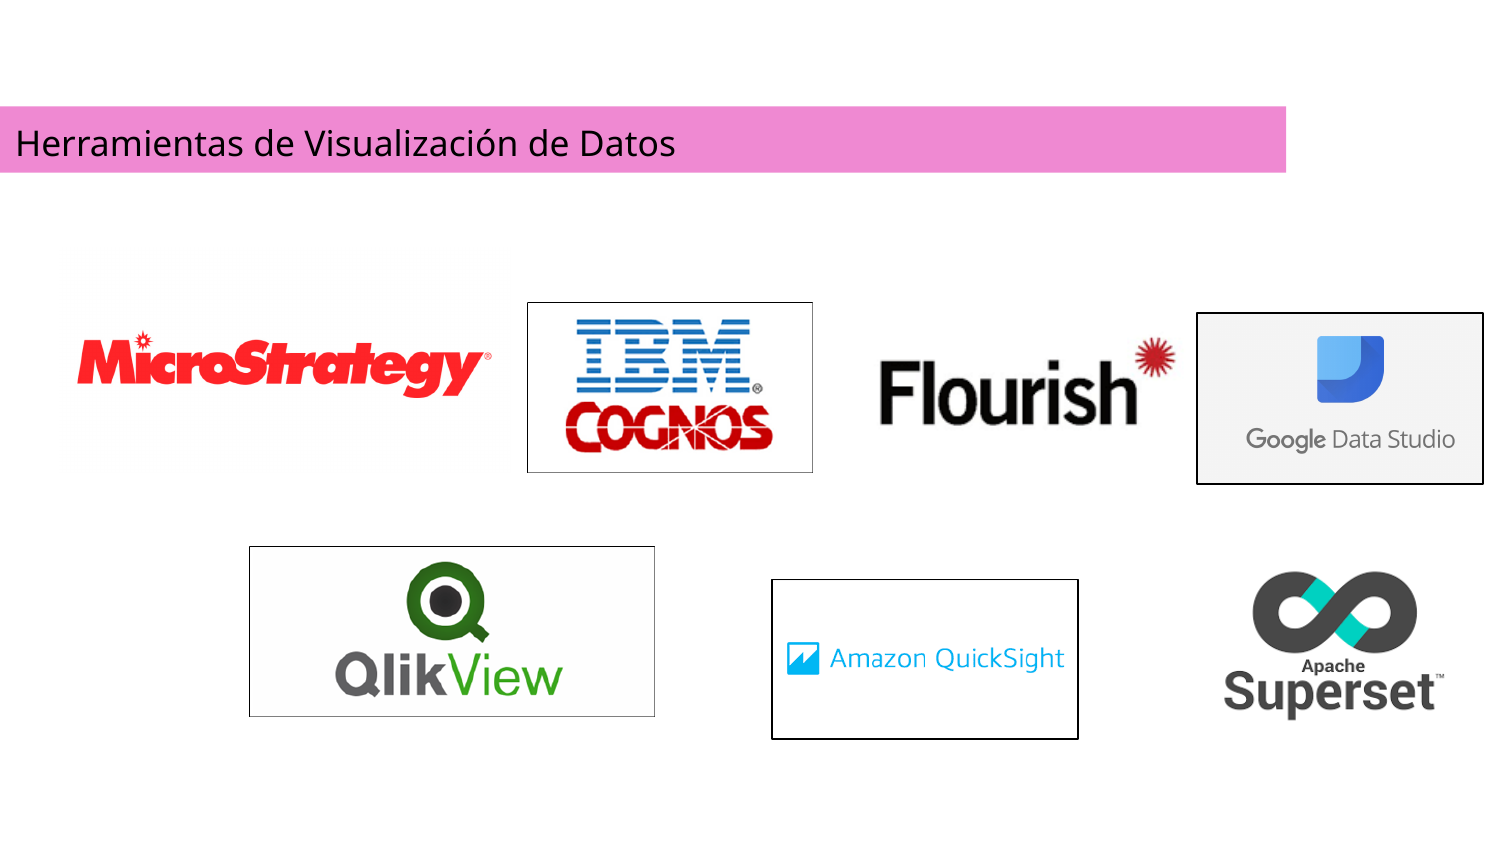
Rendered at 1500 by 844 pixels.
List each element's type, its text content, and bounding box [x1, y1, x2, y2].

picture [59, 246, 511, 473]
picture [846, 211, 1483, 564]
picture [249, 546, 655, 717]
picture [1215, 529, 1453, 758]
picture [772, 579, 1078, 739]
picture [527, 302, 813, 473]
text_box Herramientas de Visualización de Datos [0, 106, 1287, 173]
